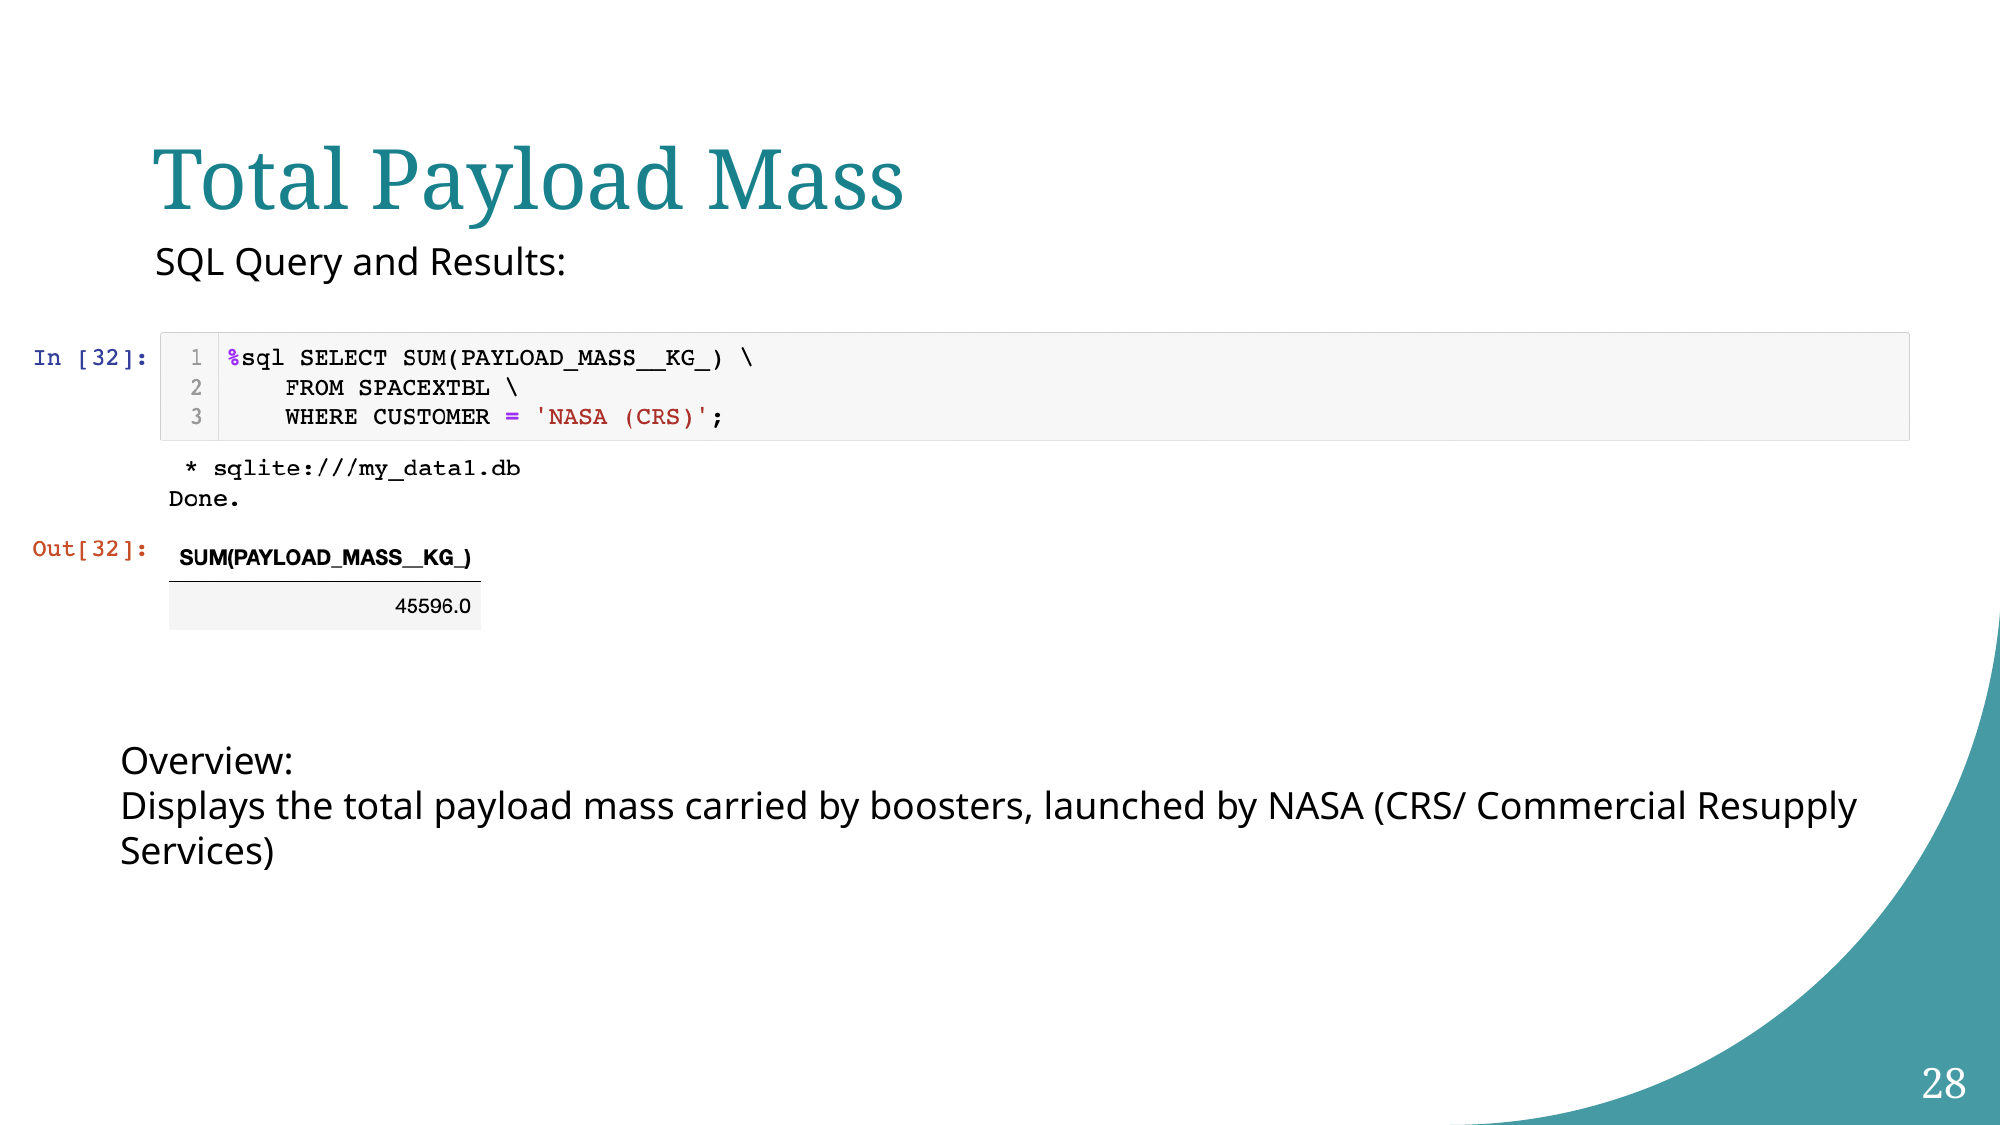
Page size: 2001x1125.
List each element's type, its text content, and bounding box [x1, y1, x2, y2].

picture [11, 306, 1933, 675]
title Total Payload Mass [137, 73, 1863, 291]
text_box SQL Query and Results: [140, 230, 582, 291]
text_box Overview: Displays the total payload mass carried by boosters, launched by NASA (CRS/ Commercial Resupply Services) [105, 729, 1874, 970]
slide_number 28 [1868, 1055, 1983, 1116]
